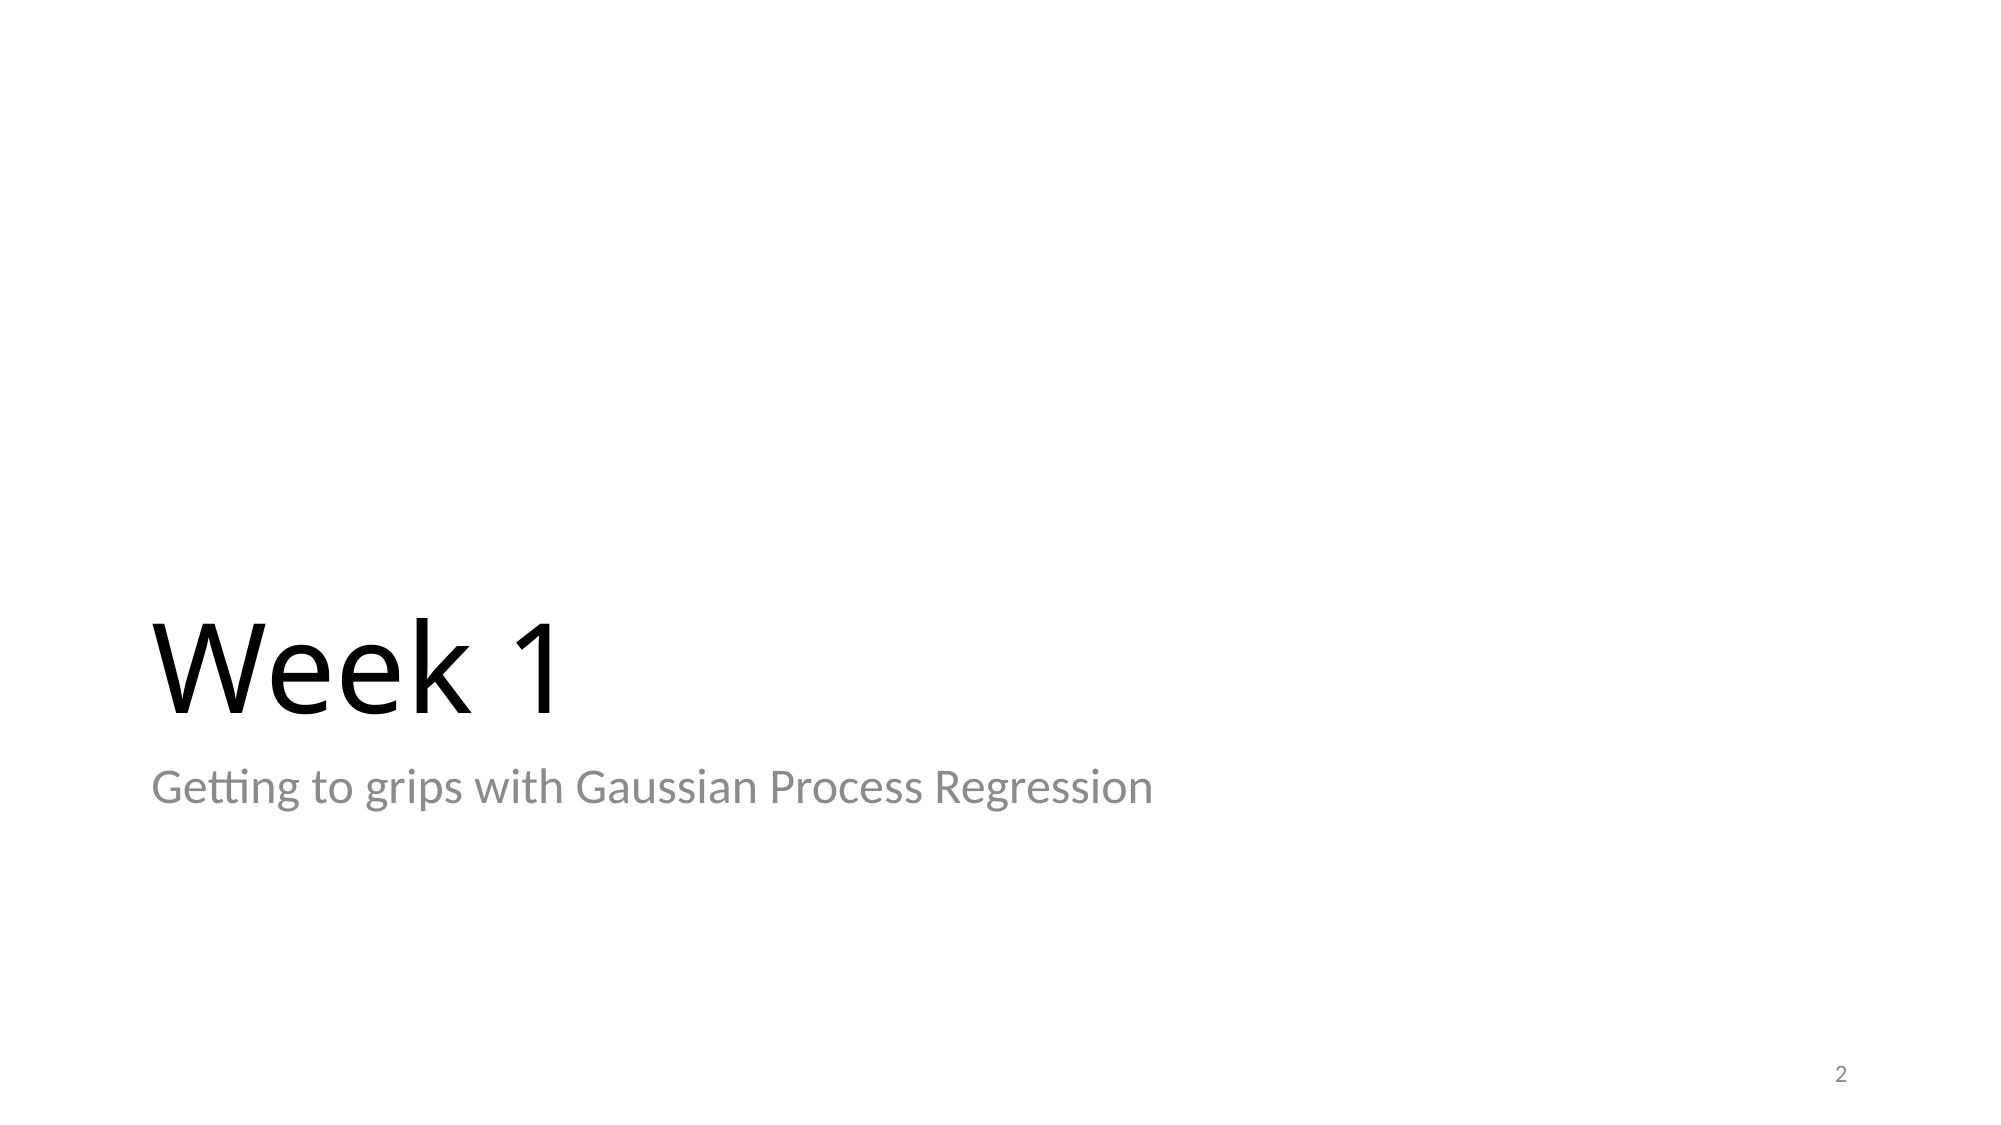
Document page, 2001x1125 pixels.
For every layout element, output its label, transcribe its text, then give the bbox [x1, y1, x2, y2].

title Week 1 [136, 280, 1862, 749]
list Getting to grips with Gaussian Process Regression [136, 752, 1862, 999]
slide_number 2 [1412, 1042, 1863, 1103]
